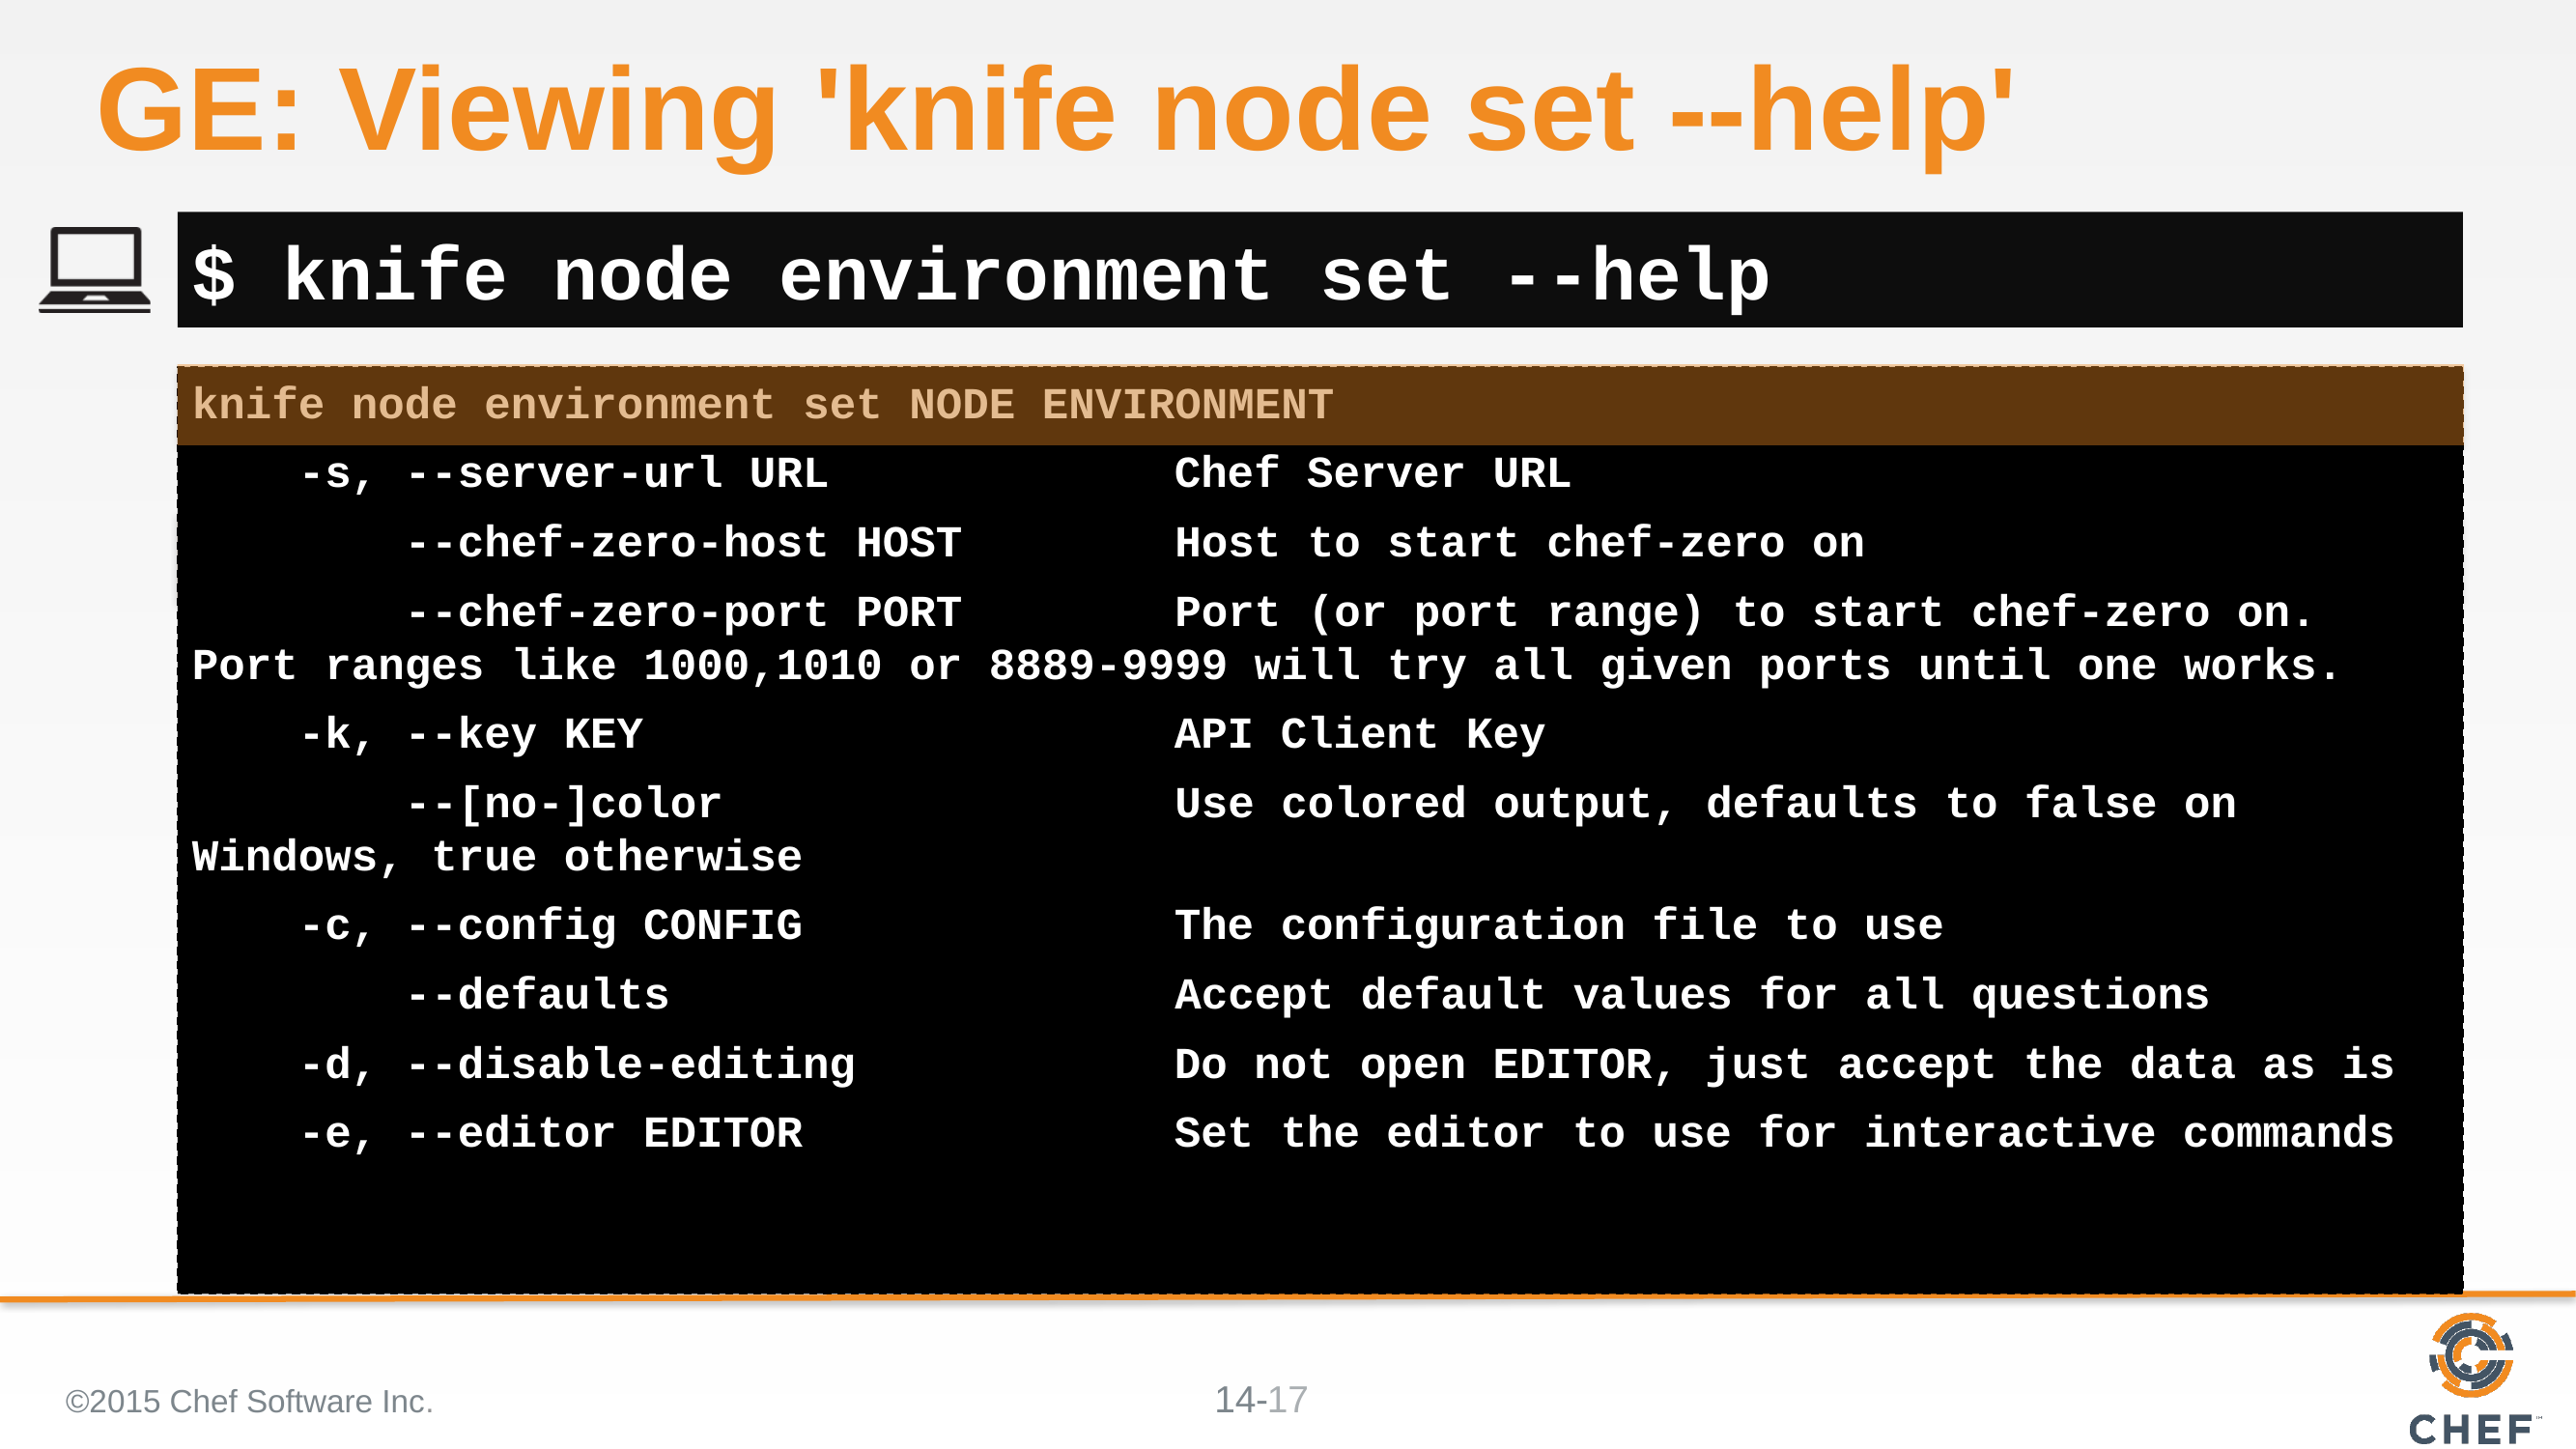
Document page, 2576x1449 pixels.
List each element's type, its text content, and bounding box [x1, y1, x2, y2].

picture [2399, 1297, 2550, 1449]
footer ©2015 Chef Software Inc. [51, 1359, 952, 1440]
slide_number 17 [998, 1359, 1578, 1437]
list $ knife node environment set --help [177, 212, 2463, 327]
list knife node environment set NODE ENVIRONMENT -s, --server-url URL Chef Server URL --chef-zero-host HOST Host to start chef-zero on --chef-zero-port PORT Port (or port range) to start chef-zero on. Port ranges like 1000,1010 or 8889-9999 will try all given ports until one works. -k, --key KEY API Client Key --[no-]color Use colored output, defaults to false on Windows, true otherwise -c, --config CONFIG The configuration file to use --defaults Accept default values for all questions -d, --disable-editing Do not open EDITOR, just accept the data as is -e, --editor EDITOR Set the editor to use for interactive commands [177, 454, 2464, 1294]
title GE: Viewing 'knife node set --help' [96, 48, 2463, 180]
text_box [177, 363, 2465, 446]
